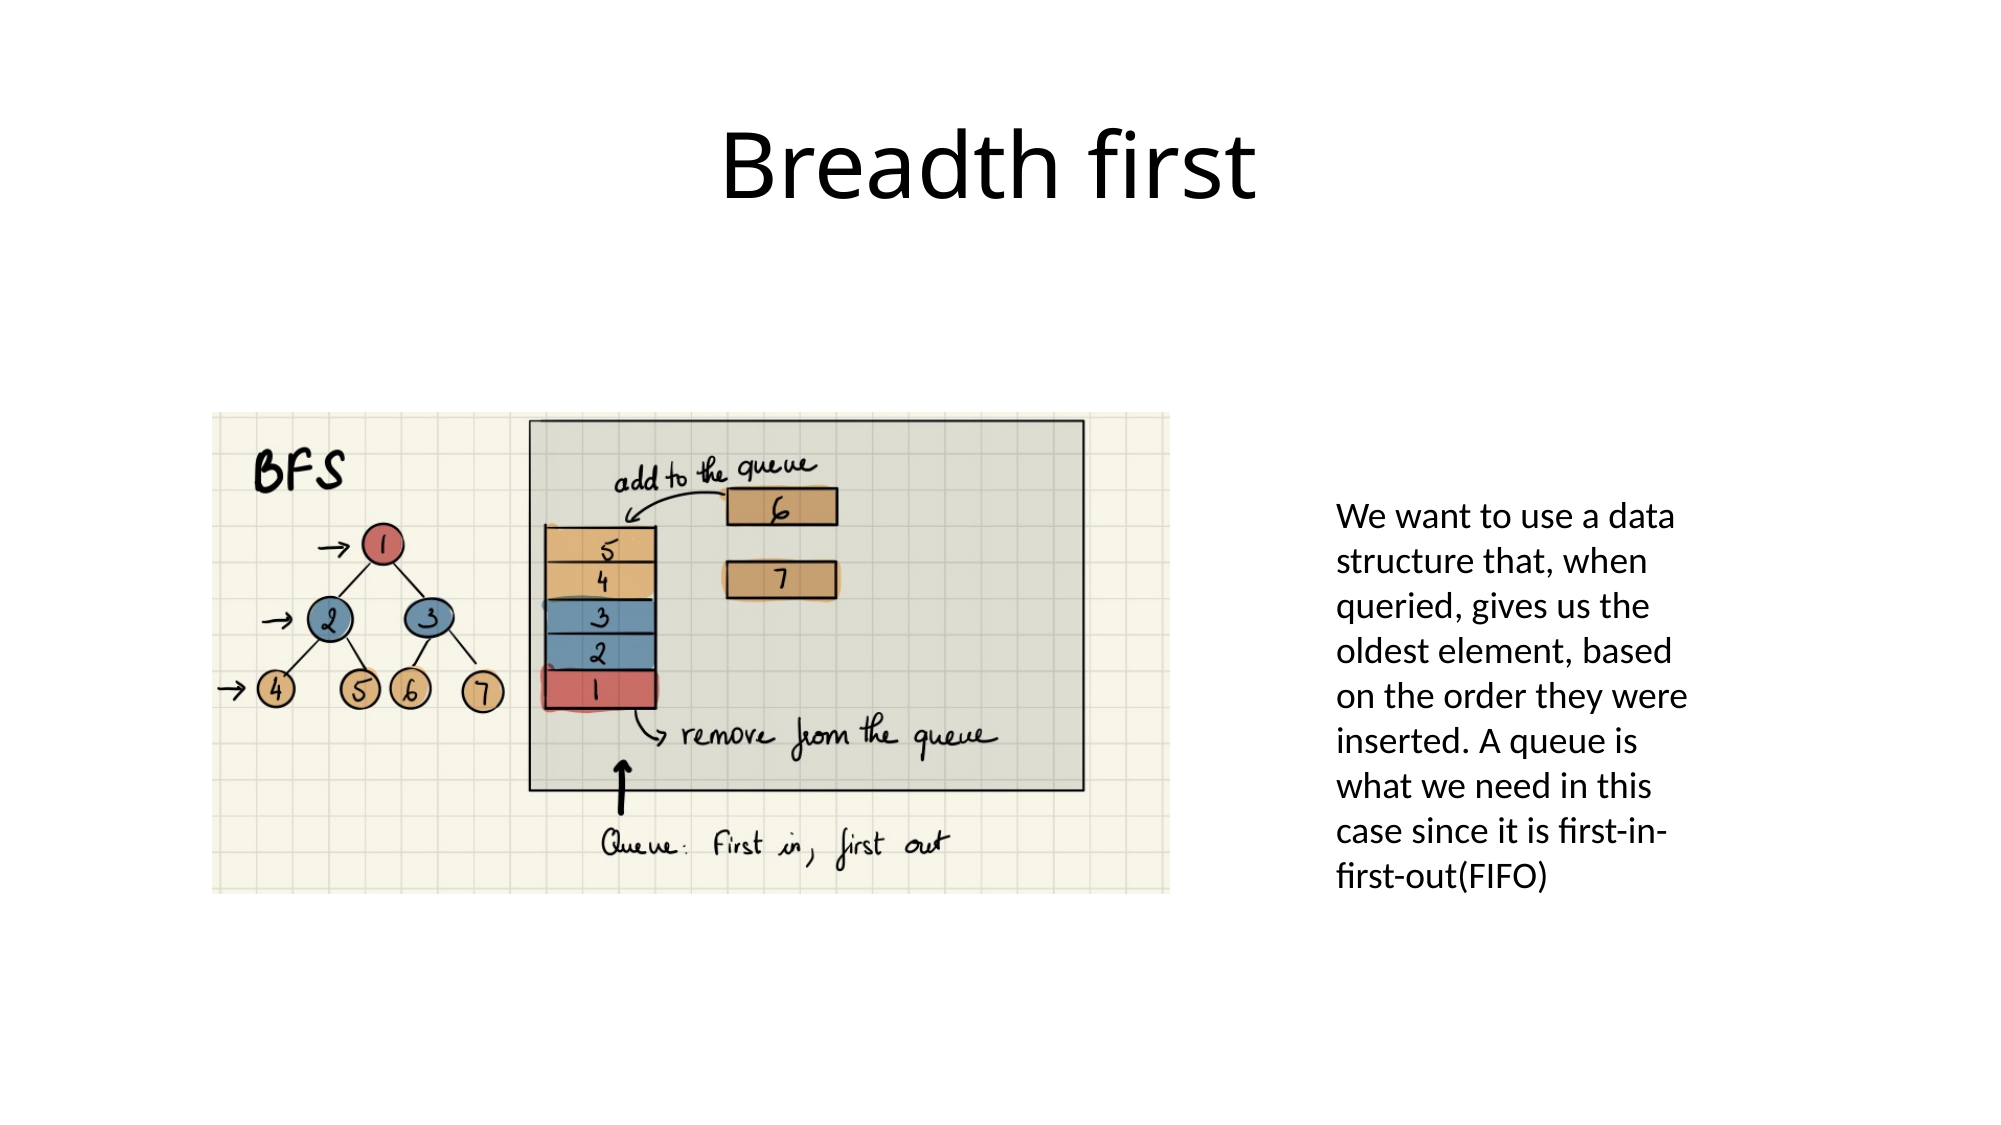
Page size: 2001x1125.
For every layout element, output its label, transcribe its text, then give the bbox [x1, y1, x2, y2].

text_box We want to use a data structure that, when queried, gives us the oldest element, based on the order they were inserted. A queue is what we need in this case since it is first-in-first-out(FIFO) [1321, 483, 1730, 904]
picture [212, 412, 1170, 894]
title Breadth first [137, 59, 1863, 278]
